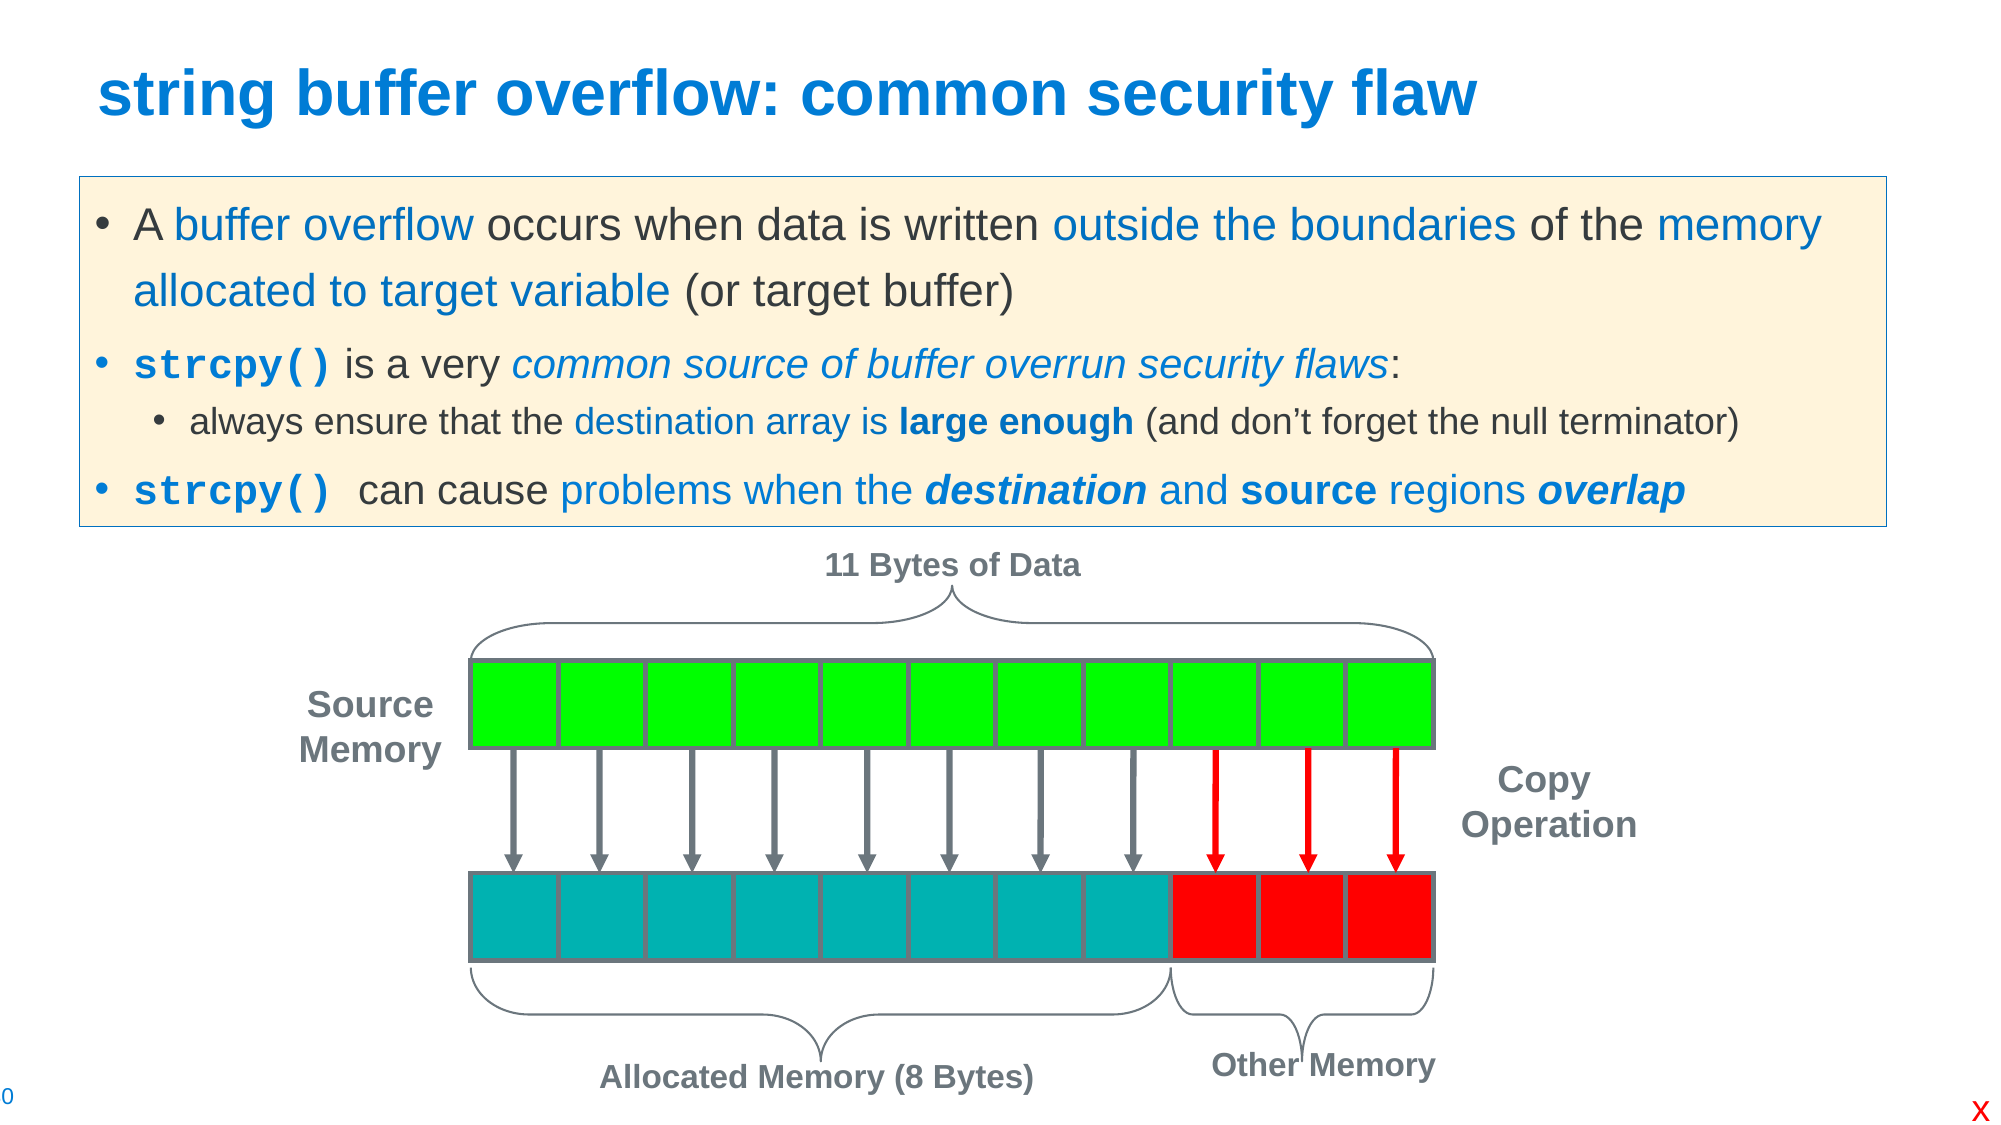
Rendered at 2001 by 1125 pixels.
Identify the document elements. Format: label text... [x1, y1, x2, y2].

text_box [470, 591, 1434, 660]
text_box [283, 660, 1434, 779]
text_box [1034, 779, 1047, 873]
text_box [1171, 967, 1434, 1035]
text_box [1127, 779, 1140, 873]
text_box [943, 779, 956, 873]
text_box x [1956, 1076, 2000, 1125]
text_box [685, 779, 699, 873]
text_box Allocated Memory (8 Bytes) [584, 1048, 1050, 1103]
title string buffer overflow: common security flaw [82, 19, 1808, 137]
text_box 11 Bytes of Data [809, 535, 1097, 591]
text_box [1302, 779, 1315, 873]
text_box [860, 779, 874, 873]
text_box [470, 967, 1171, 1048]
text_box [507, 779, 520, 873]
text_box [1209, 779, 1222, 873]
text_box Other Memory [1196, 1035, 1452, 1091]
text_box [1389, 779, 1403, 873]
text_box [768, 779, 781, 873]
text_box [593, 779, 606, 873]
list A buffer overflow occurs when data is written outside the boundaries of the memory allocated to target variable (or target buffer) strcpy() is a very common source of buffer overrun security flaws: always ensure that the destination array is large enough (and don’t forget the null terminator) strcpy() can cause problems when the destination and source regions overlap [79, 176, 1887, 527]
text_box Copy Operation [1445, 748, 1653, 853]
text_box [470, 873, 1434, 961]
